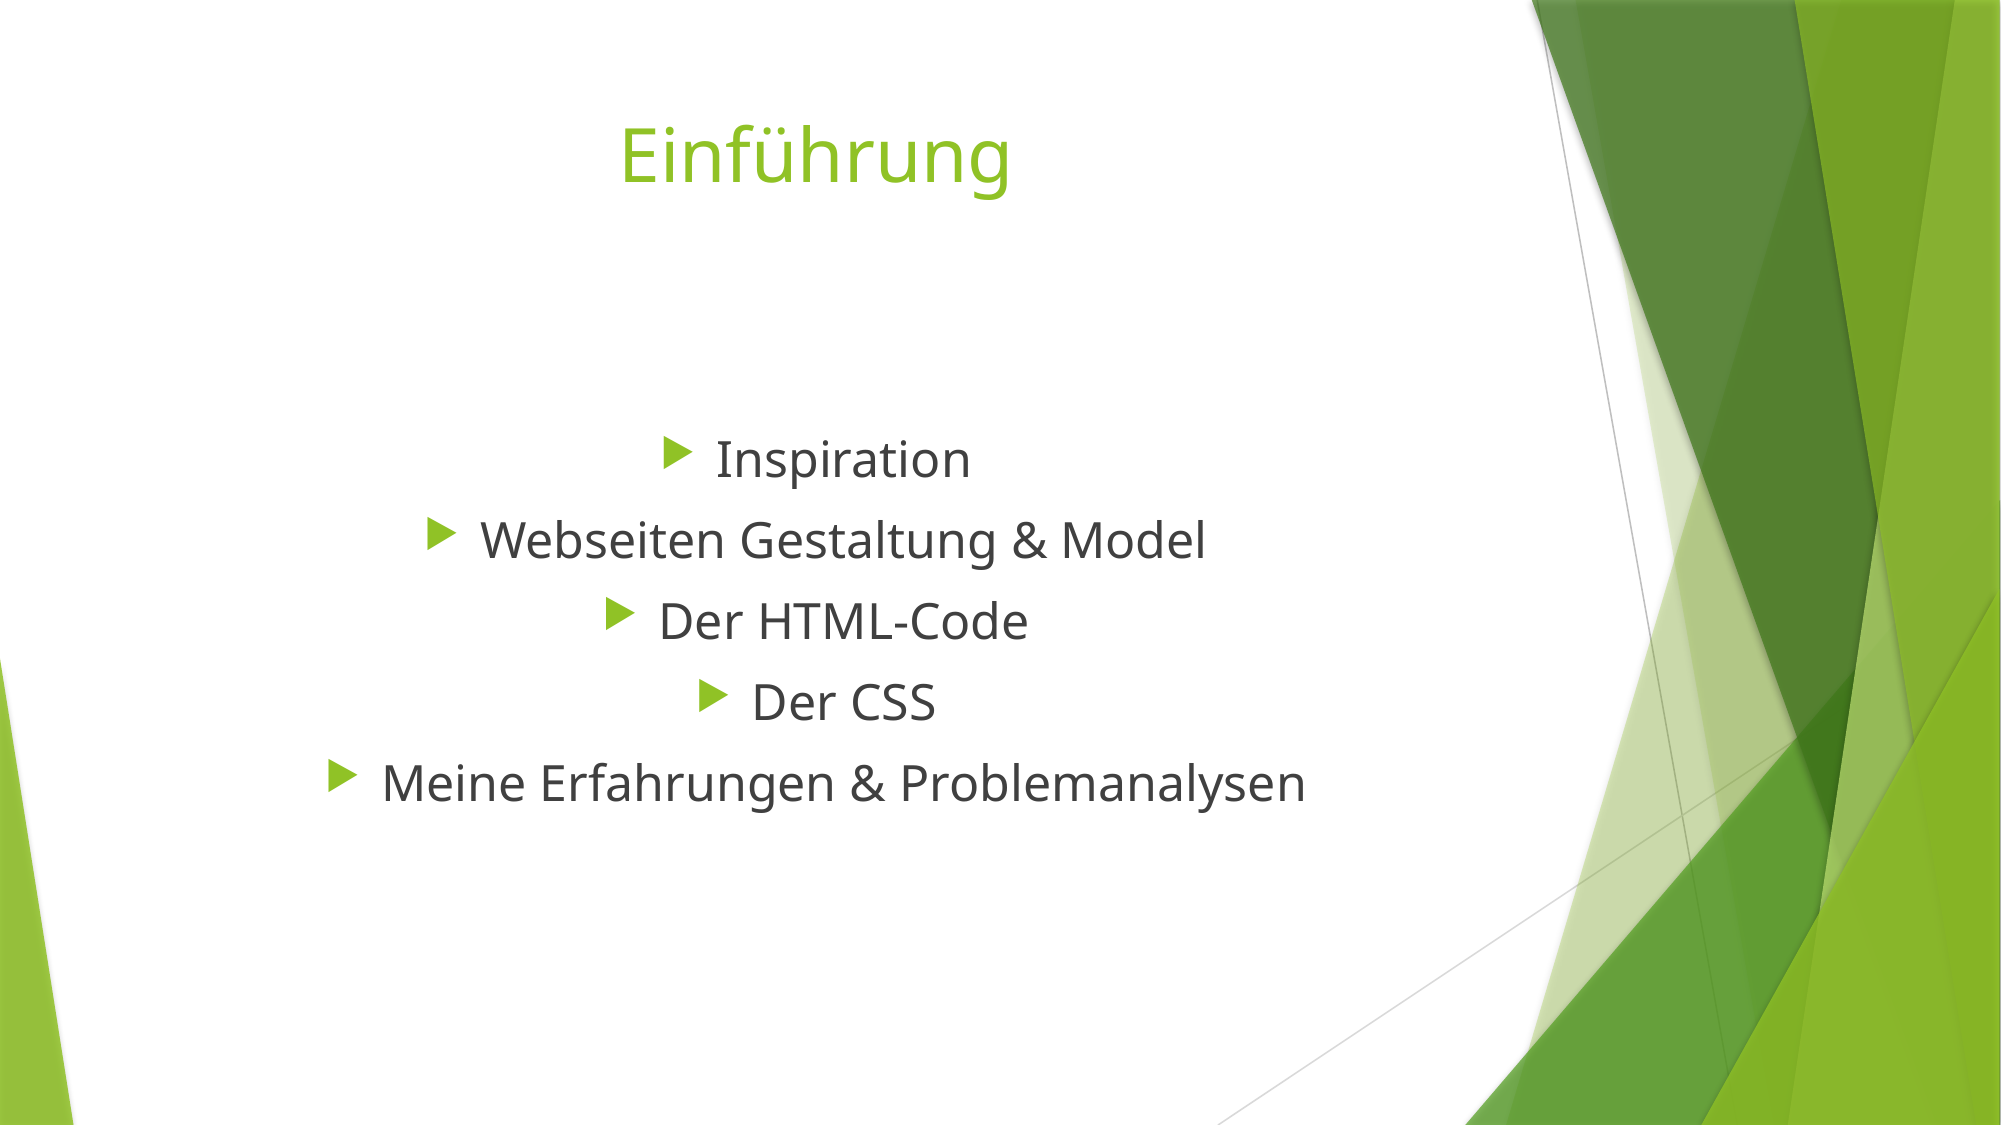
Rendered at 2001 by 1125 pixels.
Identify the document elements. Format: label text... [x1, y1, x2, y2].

title Einführung [111, 99, 1522, 317]
list Inspiration Webseiten Gestaltung & Model Der HTML-Code Der CSS Meine Erfahrungen & Problemanalysen [111, 354, 1522, 992]
